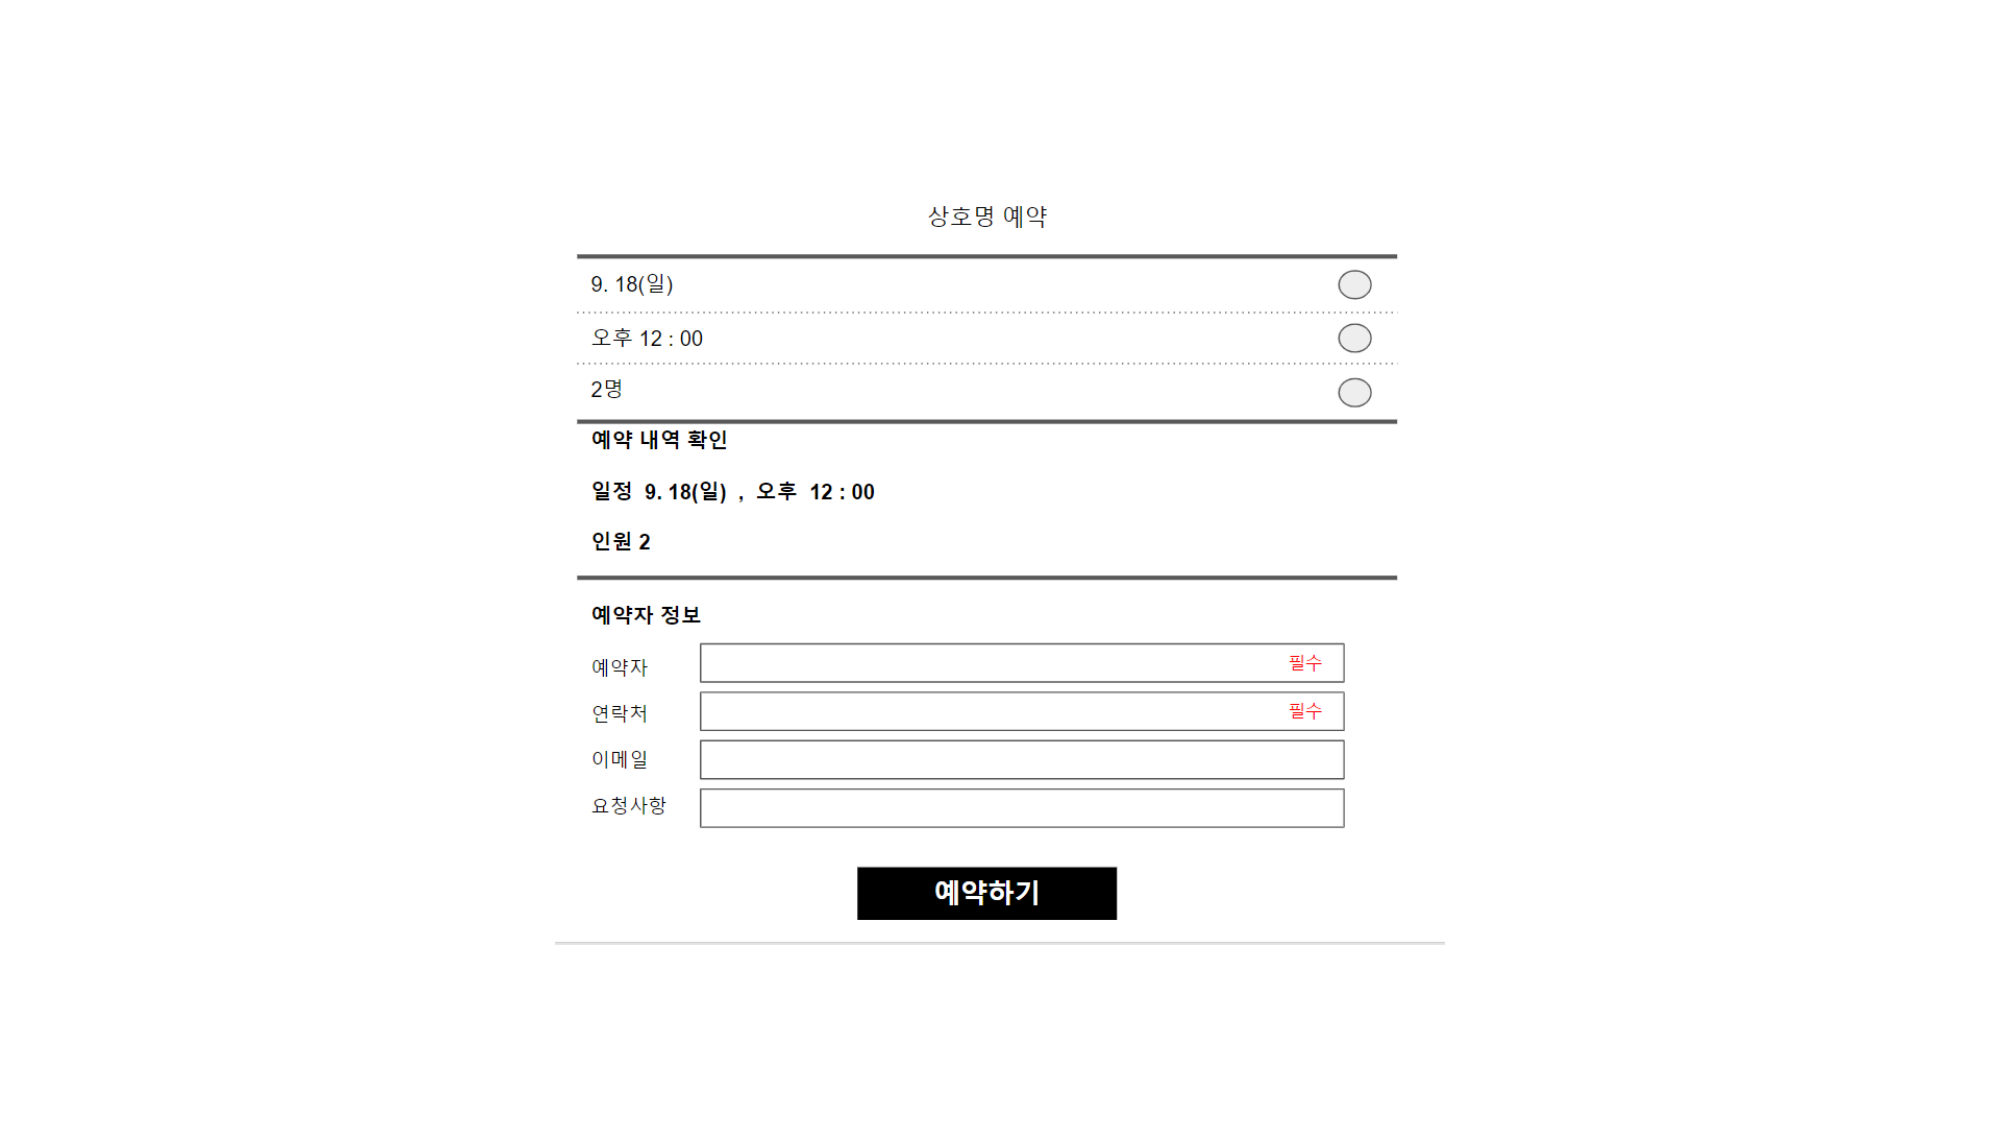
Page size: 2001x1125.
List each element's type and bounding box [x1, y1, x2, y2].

picture [555, 180, 1445, 945]
